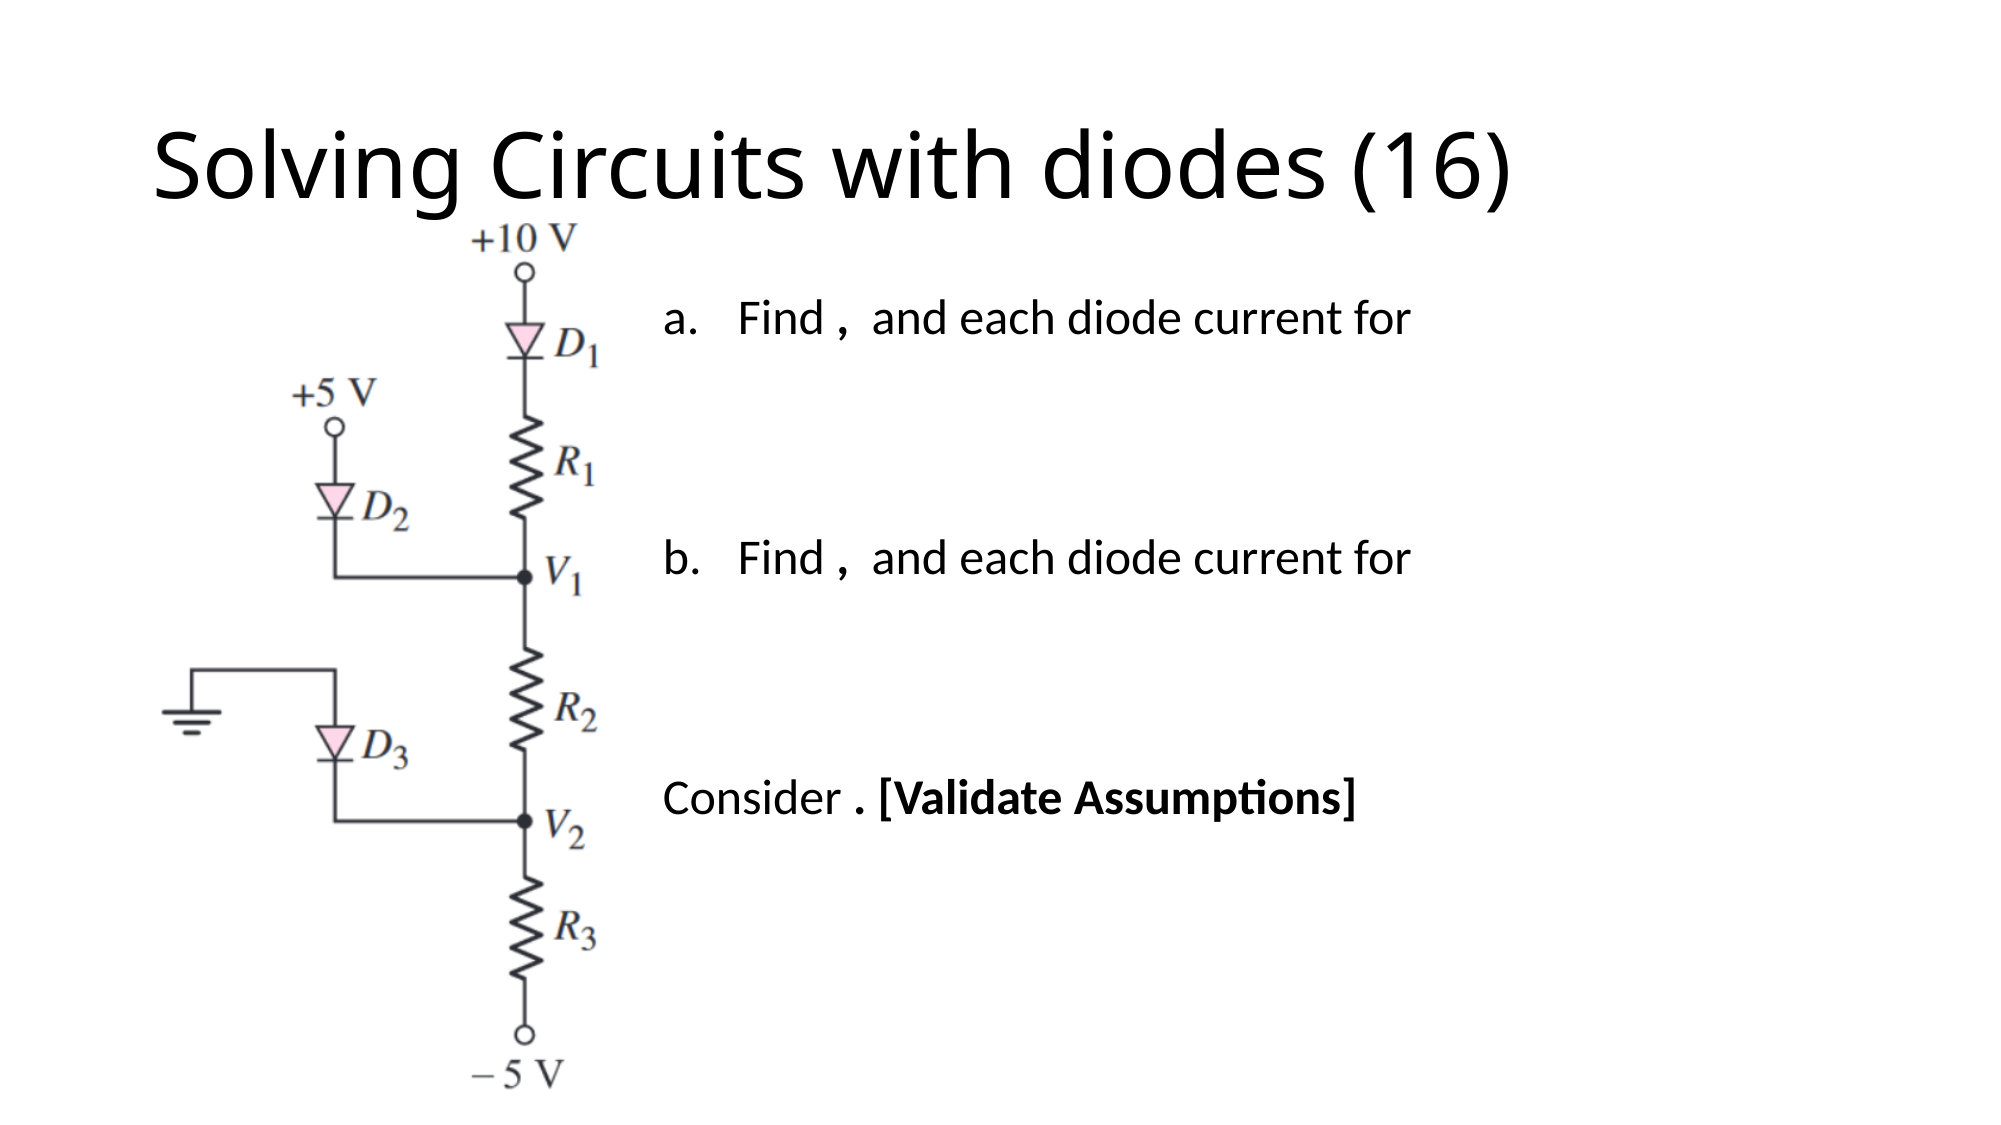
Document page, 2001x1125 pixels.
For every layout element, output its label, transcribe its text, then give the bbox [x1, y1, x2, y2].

title Solving Circuits with diodes (16) [137, 59, 1863, 278]
picture [155, 162, 630, 1125]
